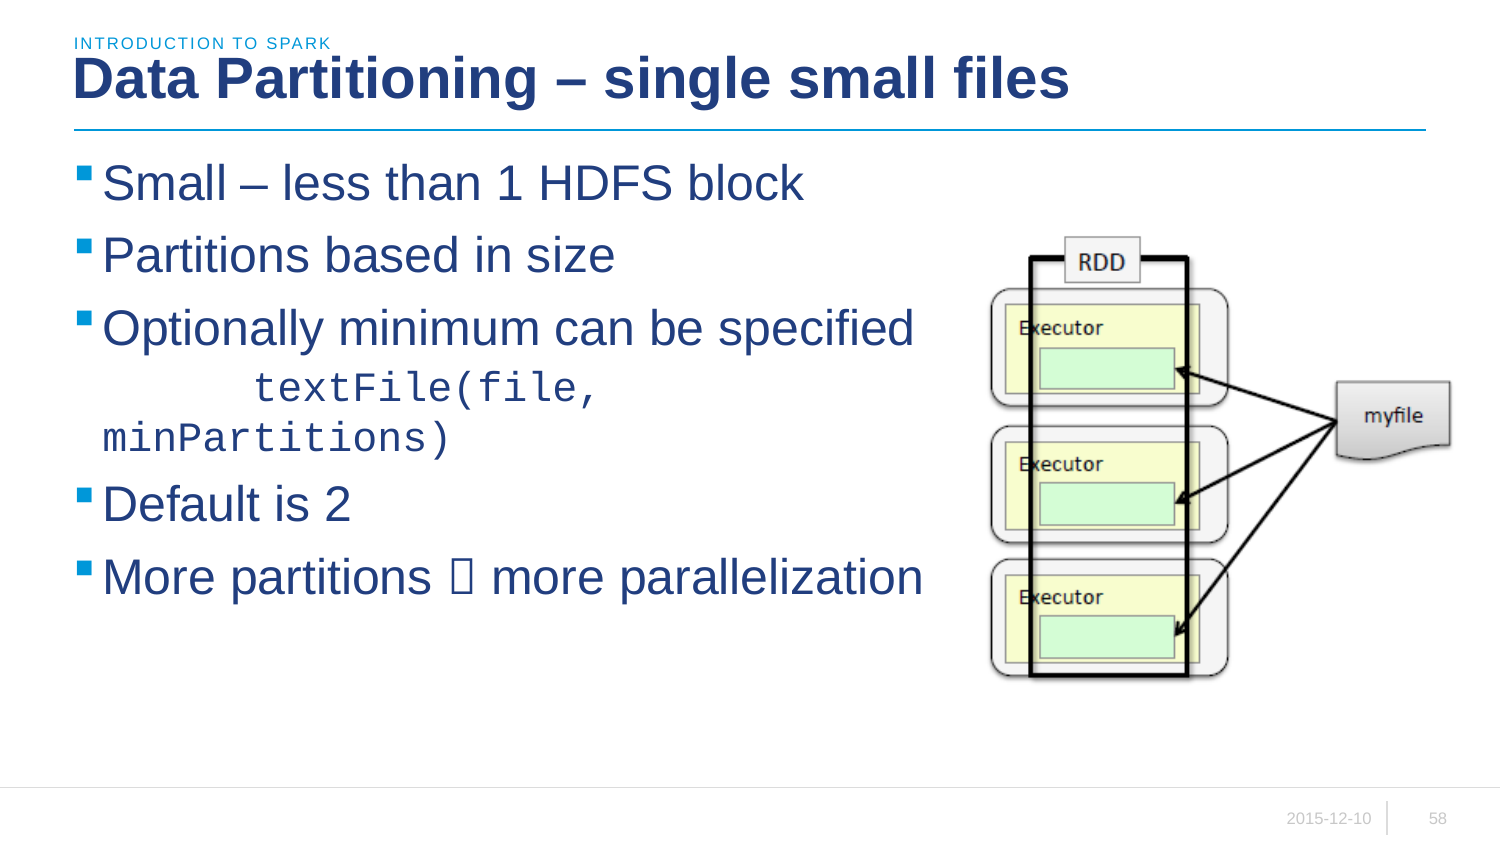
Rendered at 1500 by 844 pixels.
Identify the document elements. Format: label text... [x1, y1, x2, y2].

list Small – less than 1 HDFS block Partitions based in size Optionally minimum can be specified textFile(file, minPartitions) Default is 2 More partitions  more parallelization [72, 150, 956, 761]
list introduction to spark [73, 32, 1172, 53]
title Data Partitioning – single small files [72, 75, 1171, 111]
picture [977, 224, 1460, 703]
